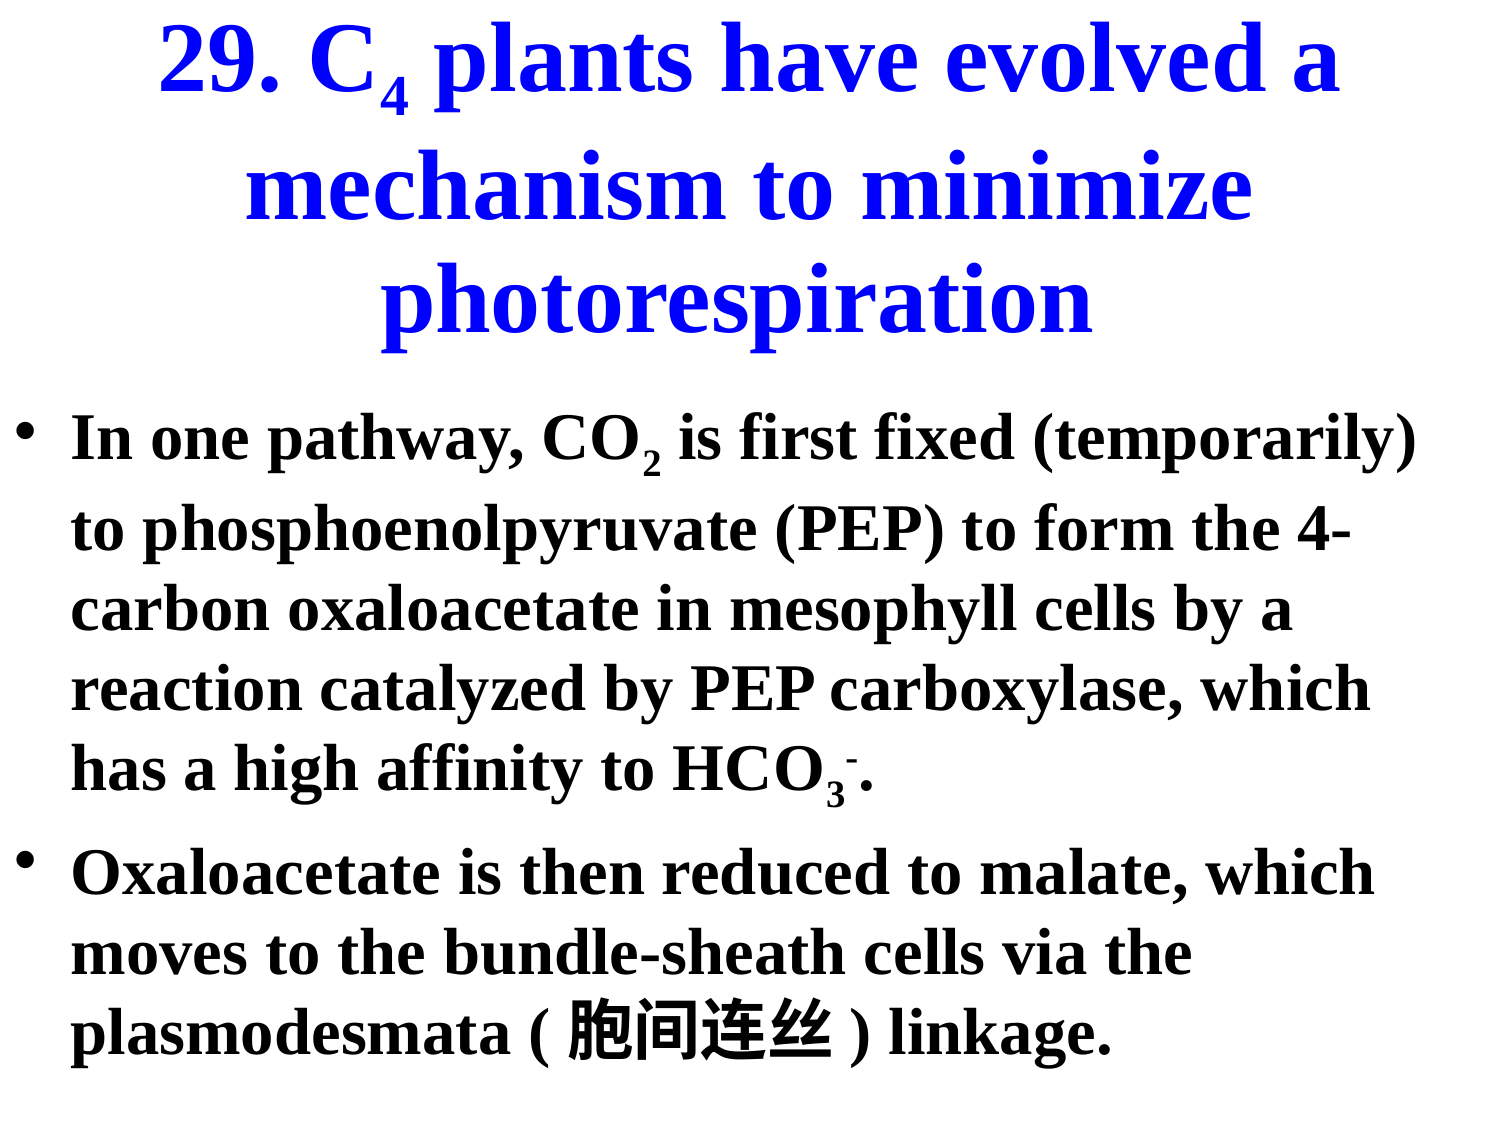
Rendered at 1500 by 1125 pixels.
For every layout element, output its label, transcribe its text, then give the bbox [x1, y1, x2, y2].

list In one pathway, CO2 is first fixed (temporarily) to phosphoenolpyruvate (PEP) to form the 4-carbon oxaloacetate in mesophyll cells by a reaction catalyzed by PEP carboxylase, which has a high affinity to HCO3-. Oxaloacetate is then reduced to malate, which moves to the bundle-sheath cells via the plasmodesmata (胞间连丝) linkage. [0, 385, 1500, 1125]
title 29. C4 plants have evolved a mechanism to minimize photorespiration [0, 89, 1500, 278]
